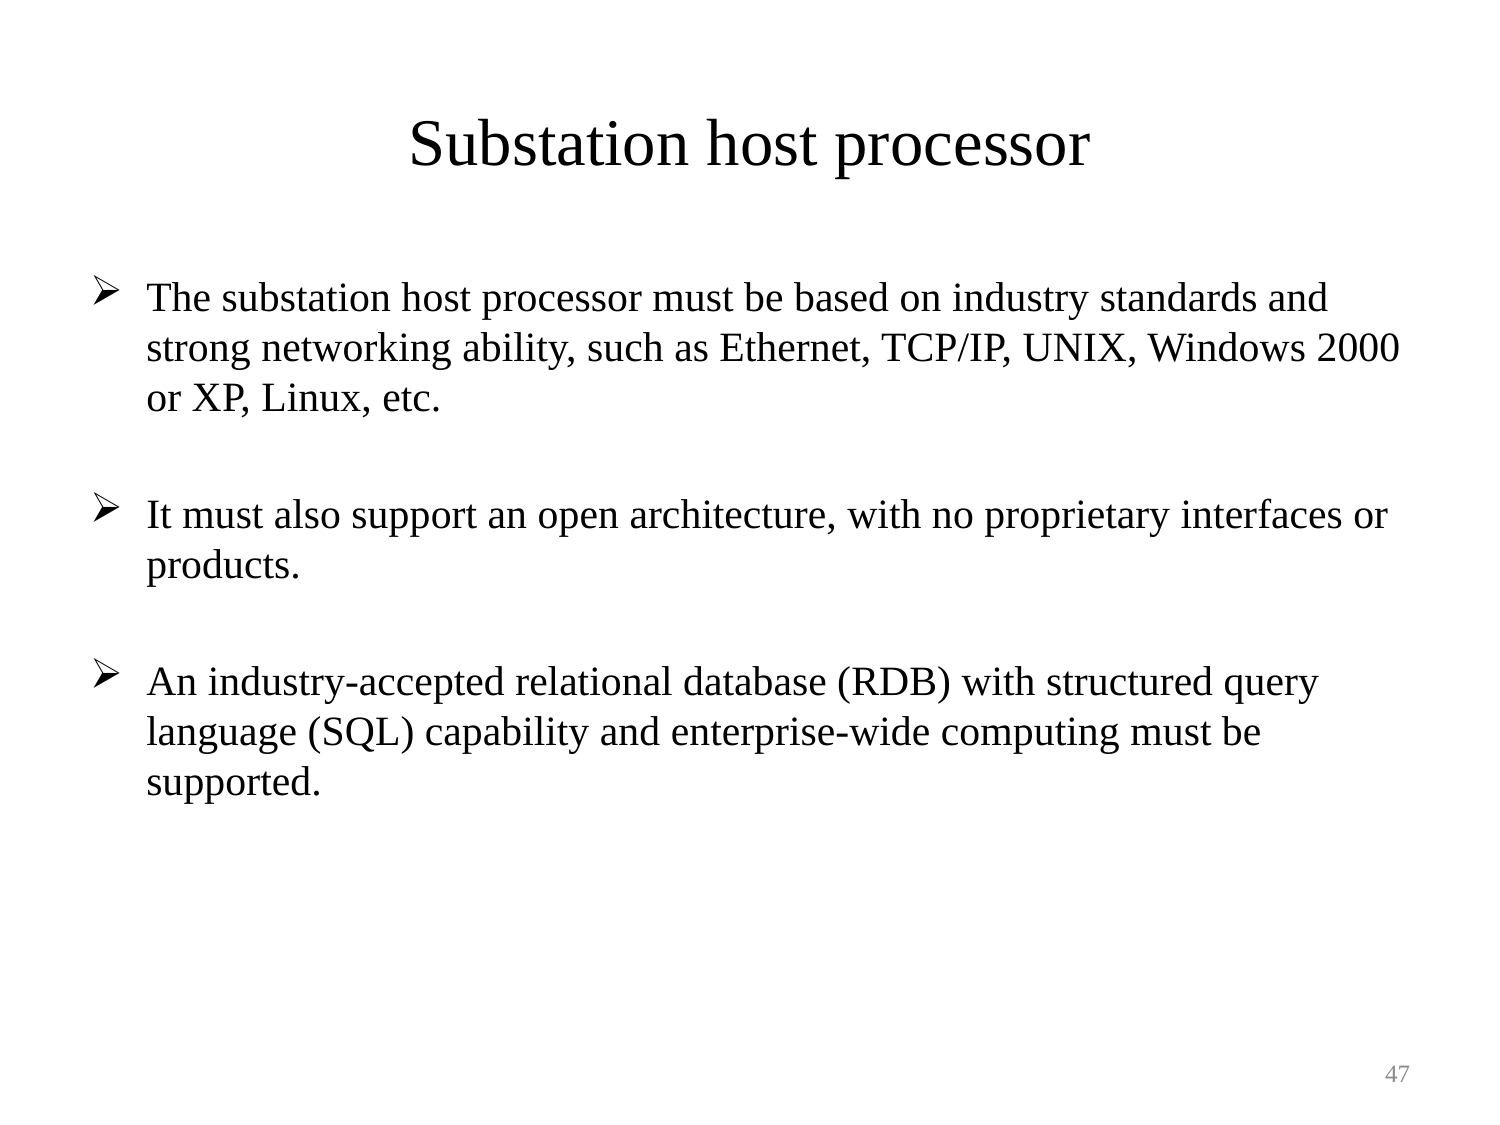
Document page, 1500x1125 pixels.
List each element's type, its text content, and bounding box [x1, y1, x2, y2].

slide_number 47 [1074, 1042, 1425, 1103]
list The substation host processor must be based on industry standards and strong networking ability, such as Ethernet, TCP/IP, UNIX, Windows 2000 or XP, Linux, etc. It must also support an open architecture, with no proprietary interfaces or products. An industry-accepted relational database (RDB) with structured query language (SQL) capability and enterprise-wide computing must be supported. [75, 262, 1425, 1005]
title Substation host processor [75, 45, 1425, 233]
